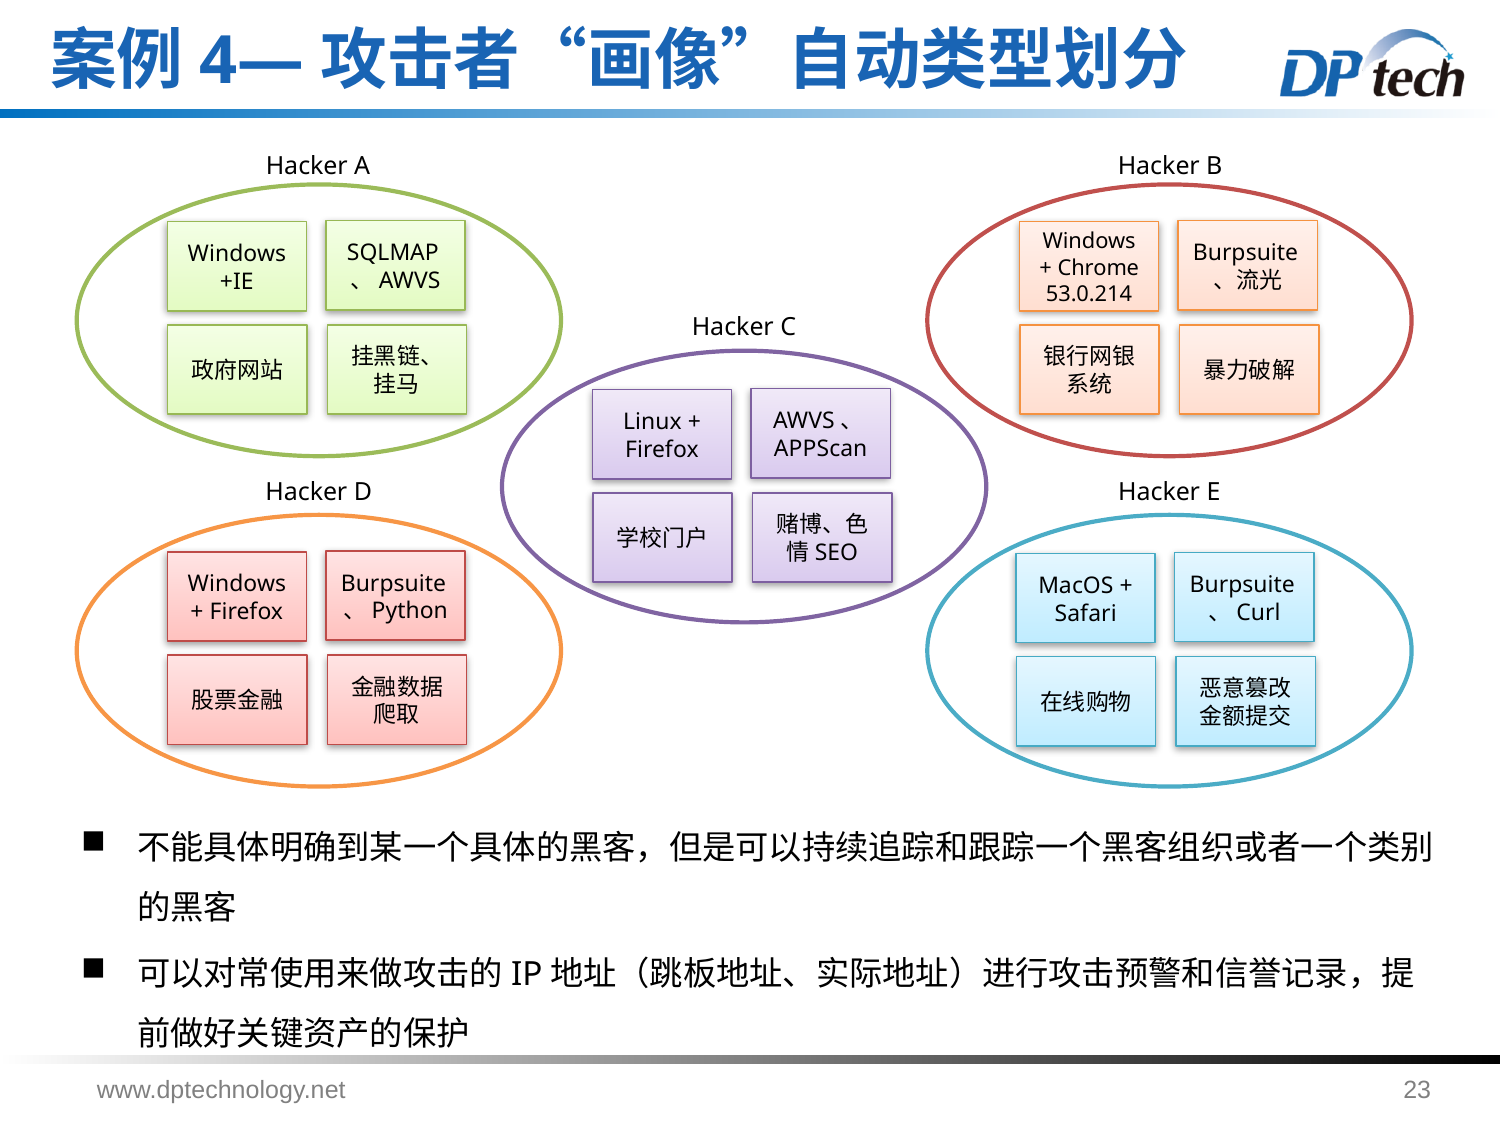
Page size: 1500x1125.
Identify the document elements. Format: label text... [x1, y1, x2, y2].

text_box Hacker C [677, 302, 812, 348]
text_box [1015, 552, 1316, 747]
text_box [925, 513, 1414, 789]
text_box [74, 187, 564, 459]
text_box [925, 187, 1414, 459]
picture [1277, 29, 1465, 97]
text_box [167, 220, 467, 415]
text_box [592, 388, 892, 583]
text_box Hacker A [250, 142, 386, 188]
list 不能具体明确到某一个具体的黑客，但是可以持续追踪和跟踪一个黑客组织或者一个类别的黑客 可以对常使用来做攻击的IP地址（跳板地址、实际地址）进行攻击预警和信誉记录，提前做好关键资产的保护 [65, 798, 1451, 1041]
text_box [167, 550, 467, 745]
text_box Hacker E [1103, 468, 1236, 513]
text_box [1019, 220, 1320, 415]
text_box Hacker D [250, 468, 387, 513]
text_box [499, 348, 989, 625]
text_box 案例4—攻击者“画像”自动类型划分 [35, 23, 1270, 90]
text_box Hacker B [1103, 142, 1238, 188]
text_box [74, 513, 564, 789]
